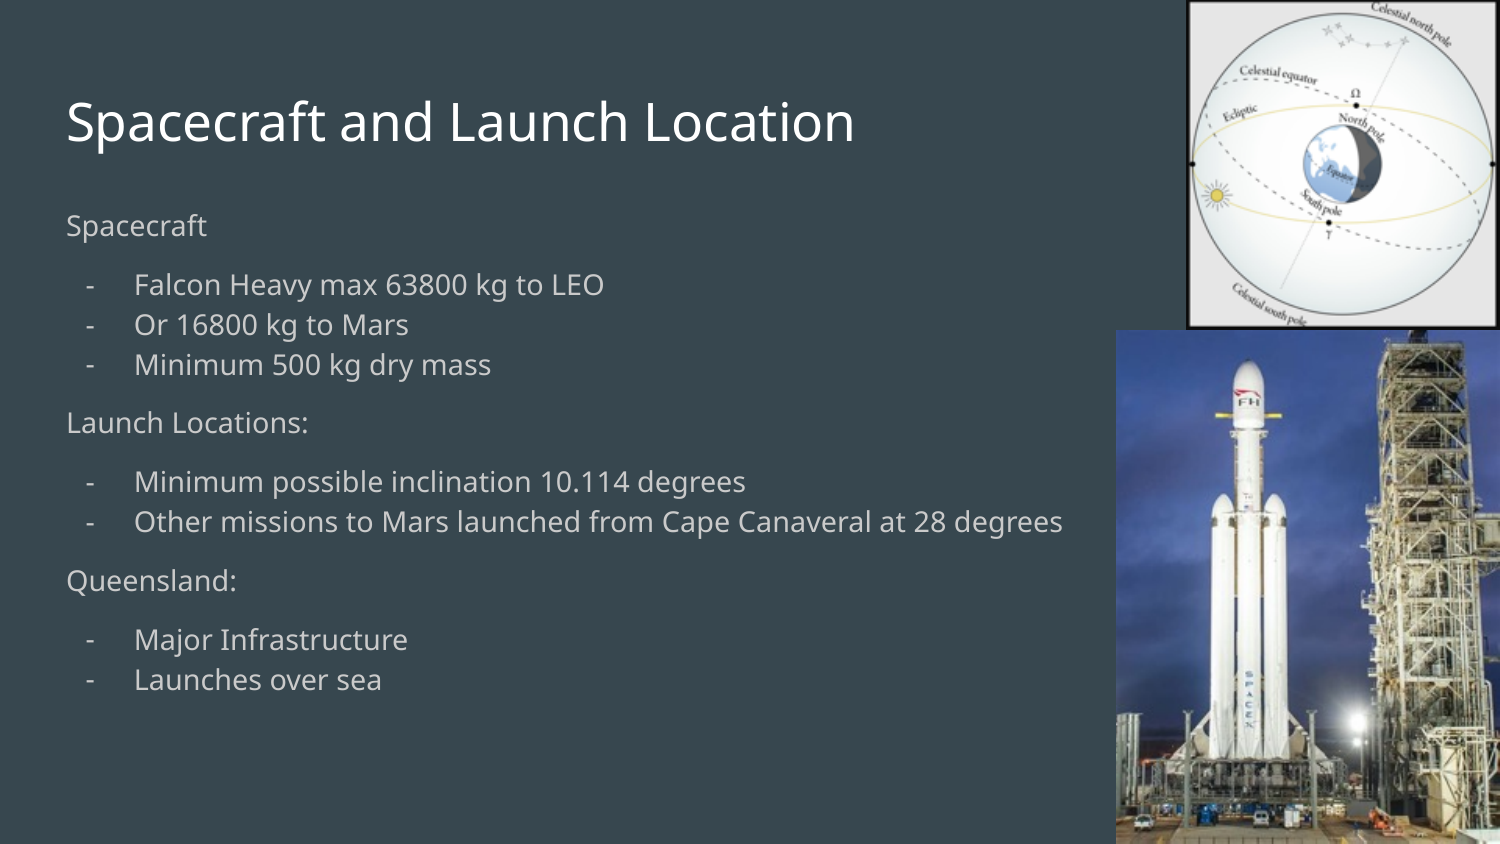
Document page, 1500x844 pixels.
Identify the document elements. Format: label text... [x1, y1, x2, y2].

list Spacecraft Falcon Heavy max 63800 kg to LEO Or 16800 kg to Mars Minimum 500 kg dry mass Launch Locations: Minimum possible inclination 10.114 degrees Other missions to Mars launched from Cape Canaveral at 28 degrees Queensland: Major Infrastructure Launches over sea [51, 187, 1081, 749]
title Spacecraft and Launch Location [51, 72, 1180, 167]
picture [1116, 0, 1500, 844]
